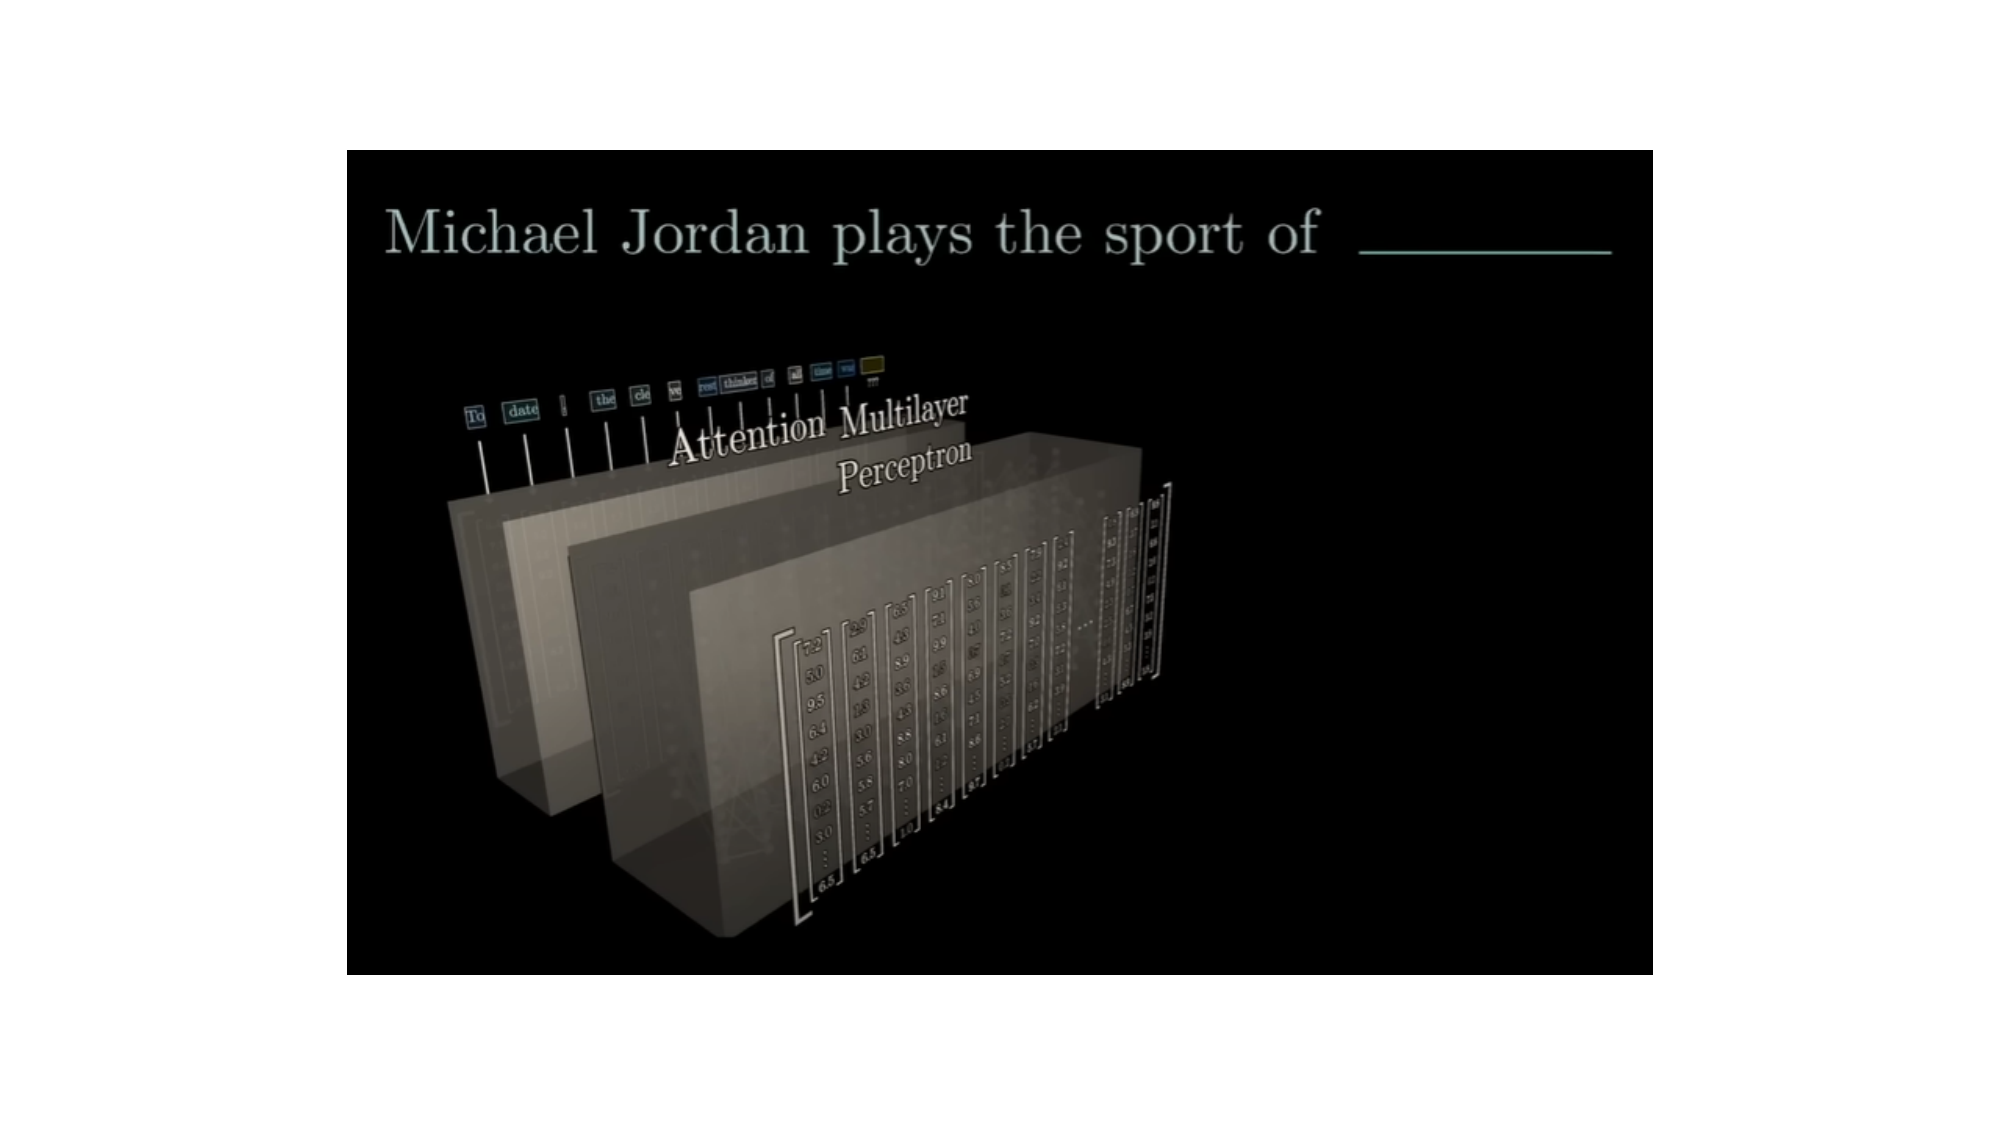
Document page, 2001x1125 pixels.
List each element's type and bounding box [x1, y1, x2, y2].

picture [347, 150, 1653, 975]
